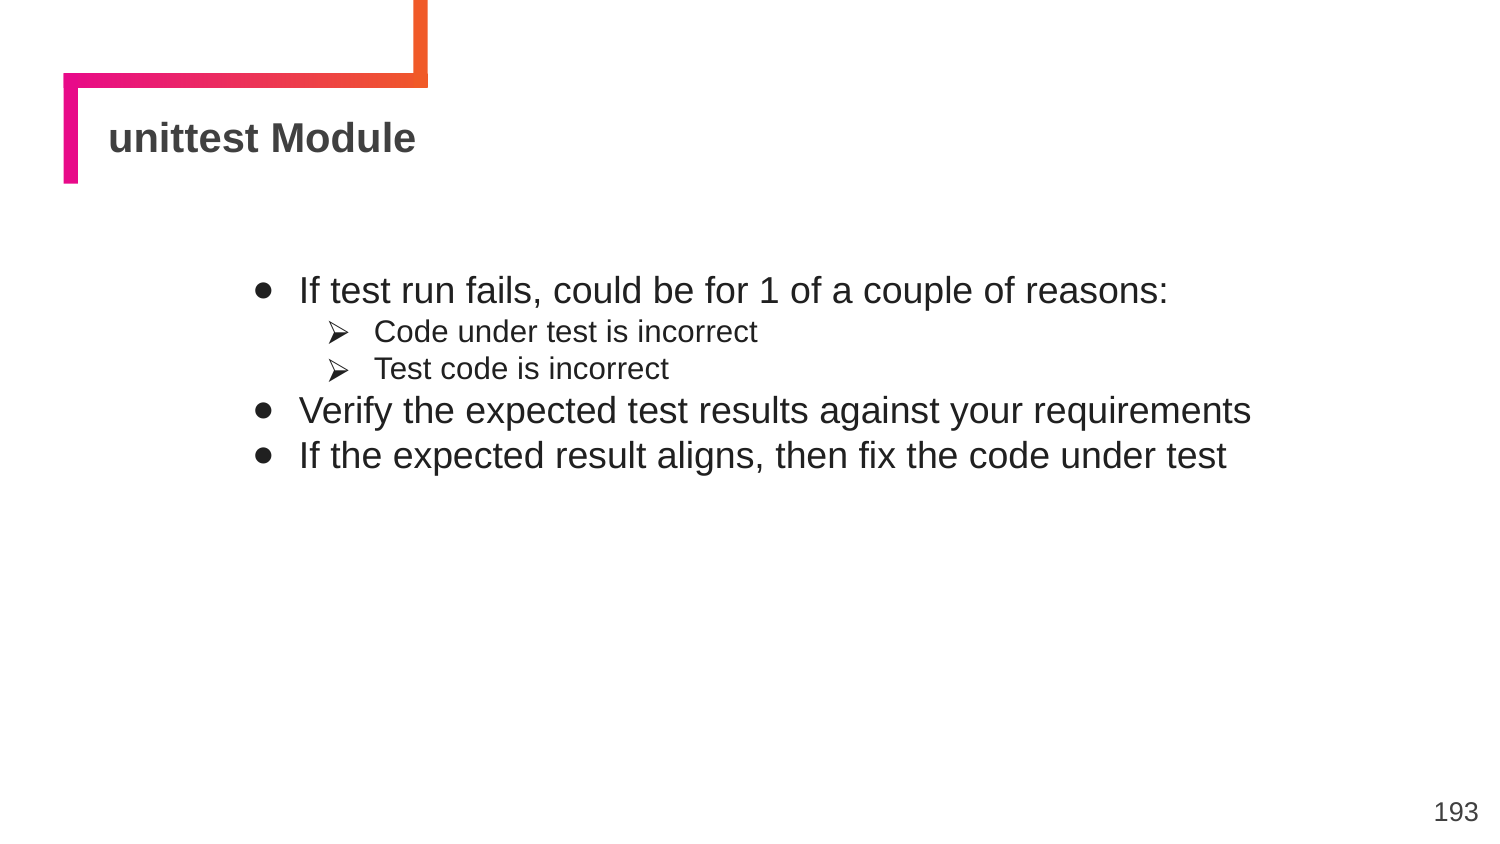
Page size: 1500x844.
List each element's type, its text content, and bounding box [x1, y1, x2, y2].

title unittest Module [100, 117, 1455, 169]
slide_number 193 [1403, 779, 1494, 844]
subtitle If test run fails, could be for 1 of a couple of reasons: Code under test is incorrect Test code is incorrect Verify the expected test results against your requirements If the expected result aligns, then fix the code under test [124, 206, 1376, 727]
